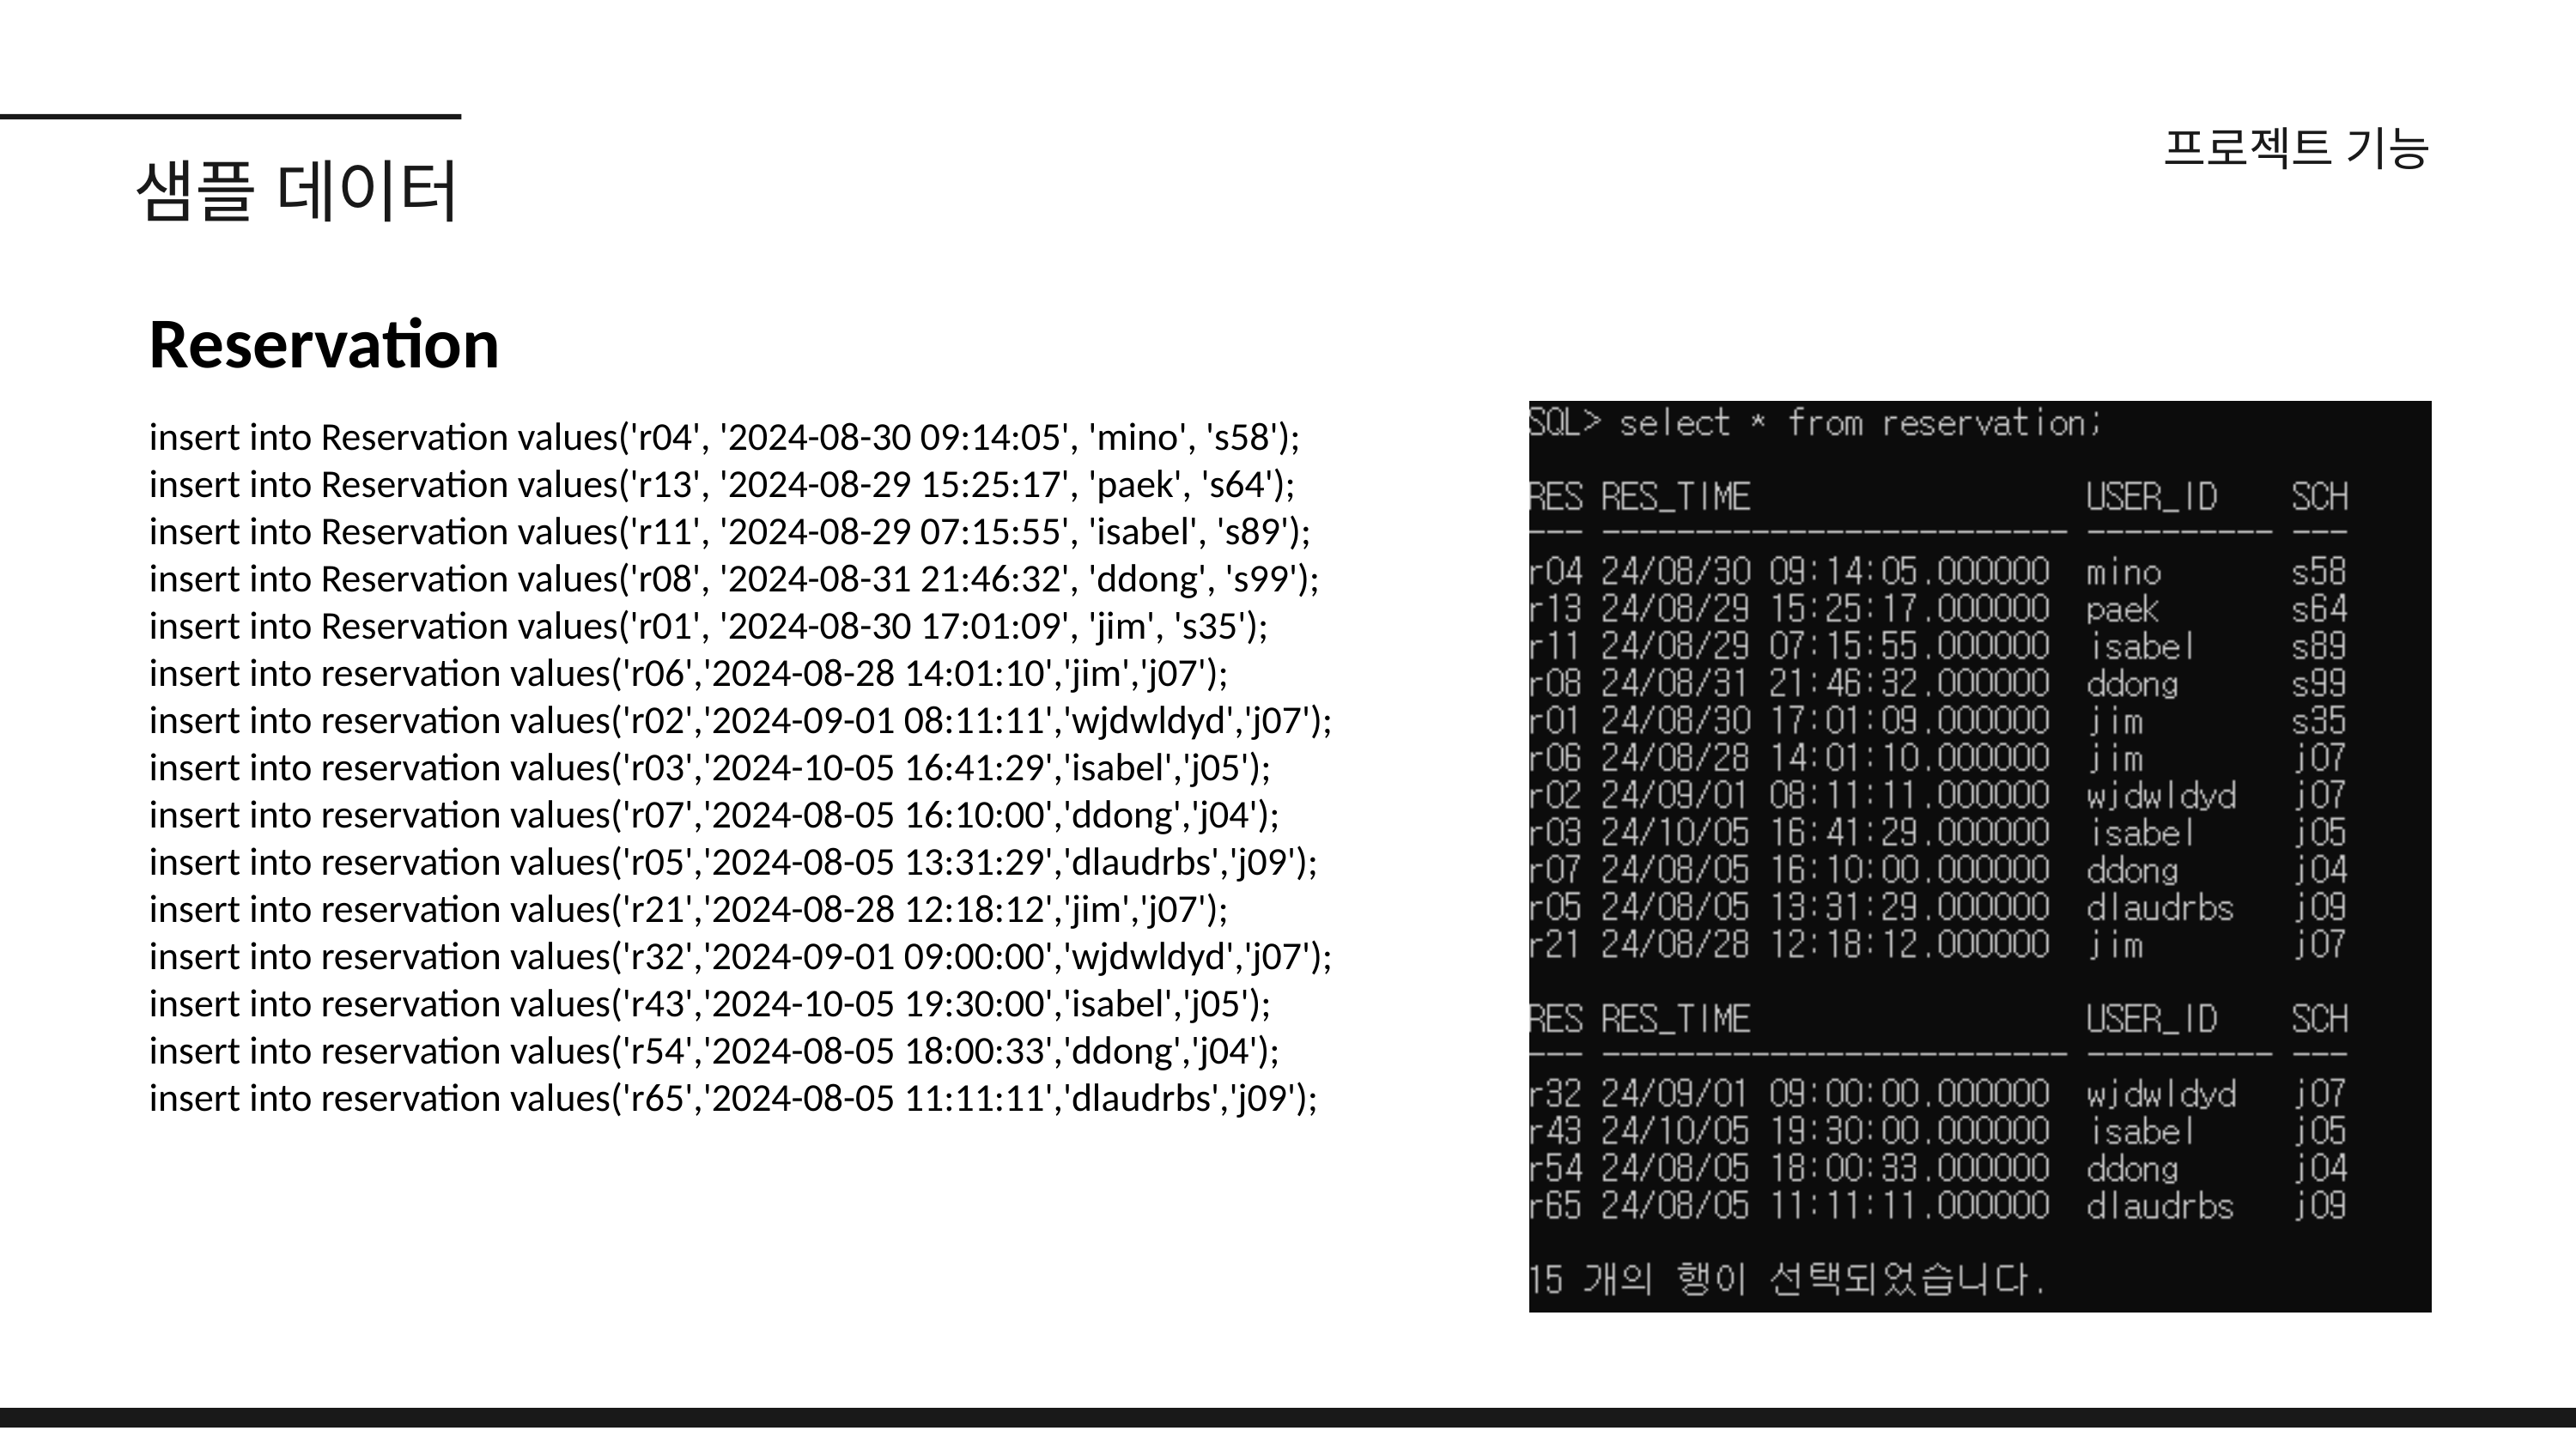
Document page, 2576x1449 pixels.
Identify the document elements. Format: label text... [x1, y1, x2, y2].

text_box Reservation [135, 297, 527, 381]
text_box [0, 1409, 2576, 1427]
picture [1528, 401, 2432, 1313]
text_box insert into Reservation values('r04', '2024-08-30 09:14:05', 'mino', 's58'); insert into Reservation values('r13', '2024-08-29 15:25:17', 'paek', 's64'); insert into Reservation values('r11', '2024-08-29 07:15:55', 'isabel', 's89'); insert into Reservation values('r08', '2024-08-31 21:46:32', 'ddong', 's99'); insert into Reservation values('r01', '2024-08-30 17:01:09', 'jim', 's35'); insert into reservation values('r06','2024-08-28 14:01:10','jim','j07'); insert into reservation values('r02','2024-09-01 08:11:11','wjdwldyd','j07'); insert into reservation values('r03','2024-10-05 16:41:29','isabel','j05'); insert into reservation values('r07','2024-08-05 16:10:00','ddong','j04'); insert into reservation values('r05','2024-08-05 13:31:29','dlaudrbs','j09'); insert into reservation values('r21','2024-08-28 12:18:12','jim','j07'); insert into reservation values('r32','2024-09-01 09:00:00','wjdwldyd','j07'); insert into reservation values('r43','2024-10-05 19:30:00','isabel','j05'); insert into reservation values('r54','2024-08-05 18:00:33','ddong','j04'); insert into reservation values('r65','2024-08-05 11:11:11','dlaudrbs','j09'); [136, 404, 1425, 1125]
text_box 샘플 데이터 [90, 135, 462, 230]
text_box 프로젝트 기능 [1884, 110, 2432, 175]
